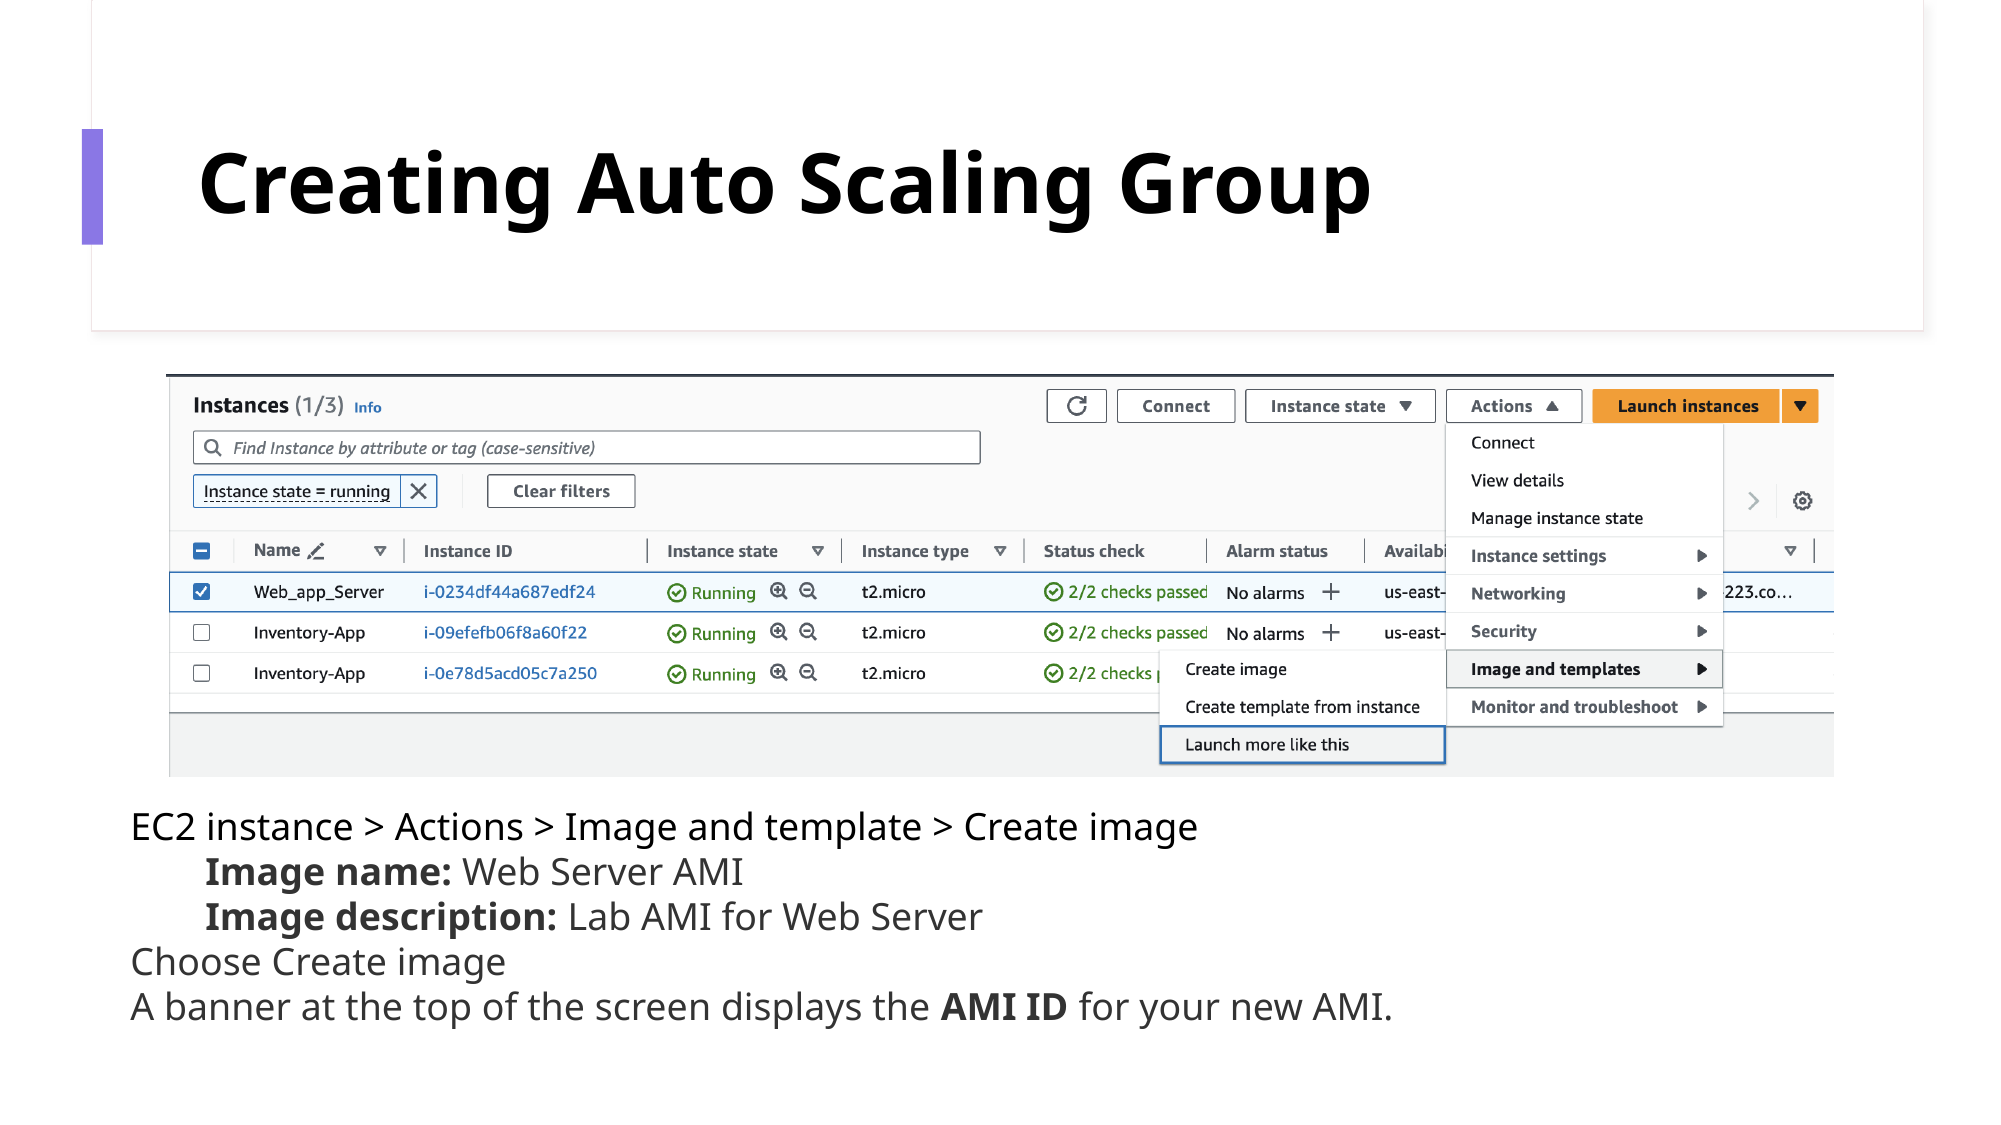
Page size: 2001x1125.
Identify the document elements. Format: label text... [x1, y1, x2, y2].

text_box EC2 instance > Actions > Image and template > Create image Image name: Web Server AMI Image description: Lab AMI for Web Server Choose Create image A banner at the top of the screen displays the AMI ID for your new AMI. [115, 795, 1956, 1080]
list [165, 374, 1834, 777]
title Creating Auto Scaling Group [183, 90, 1851, 284]
